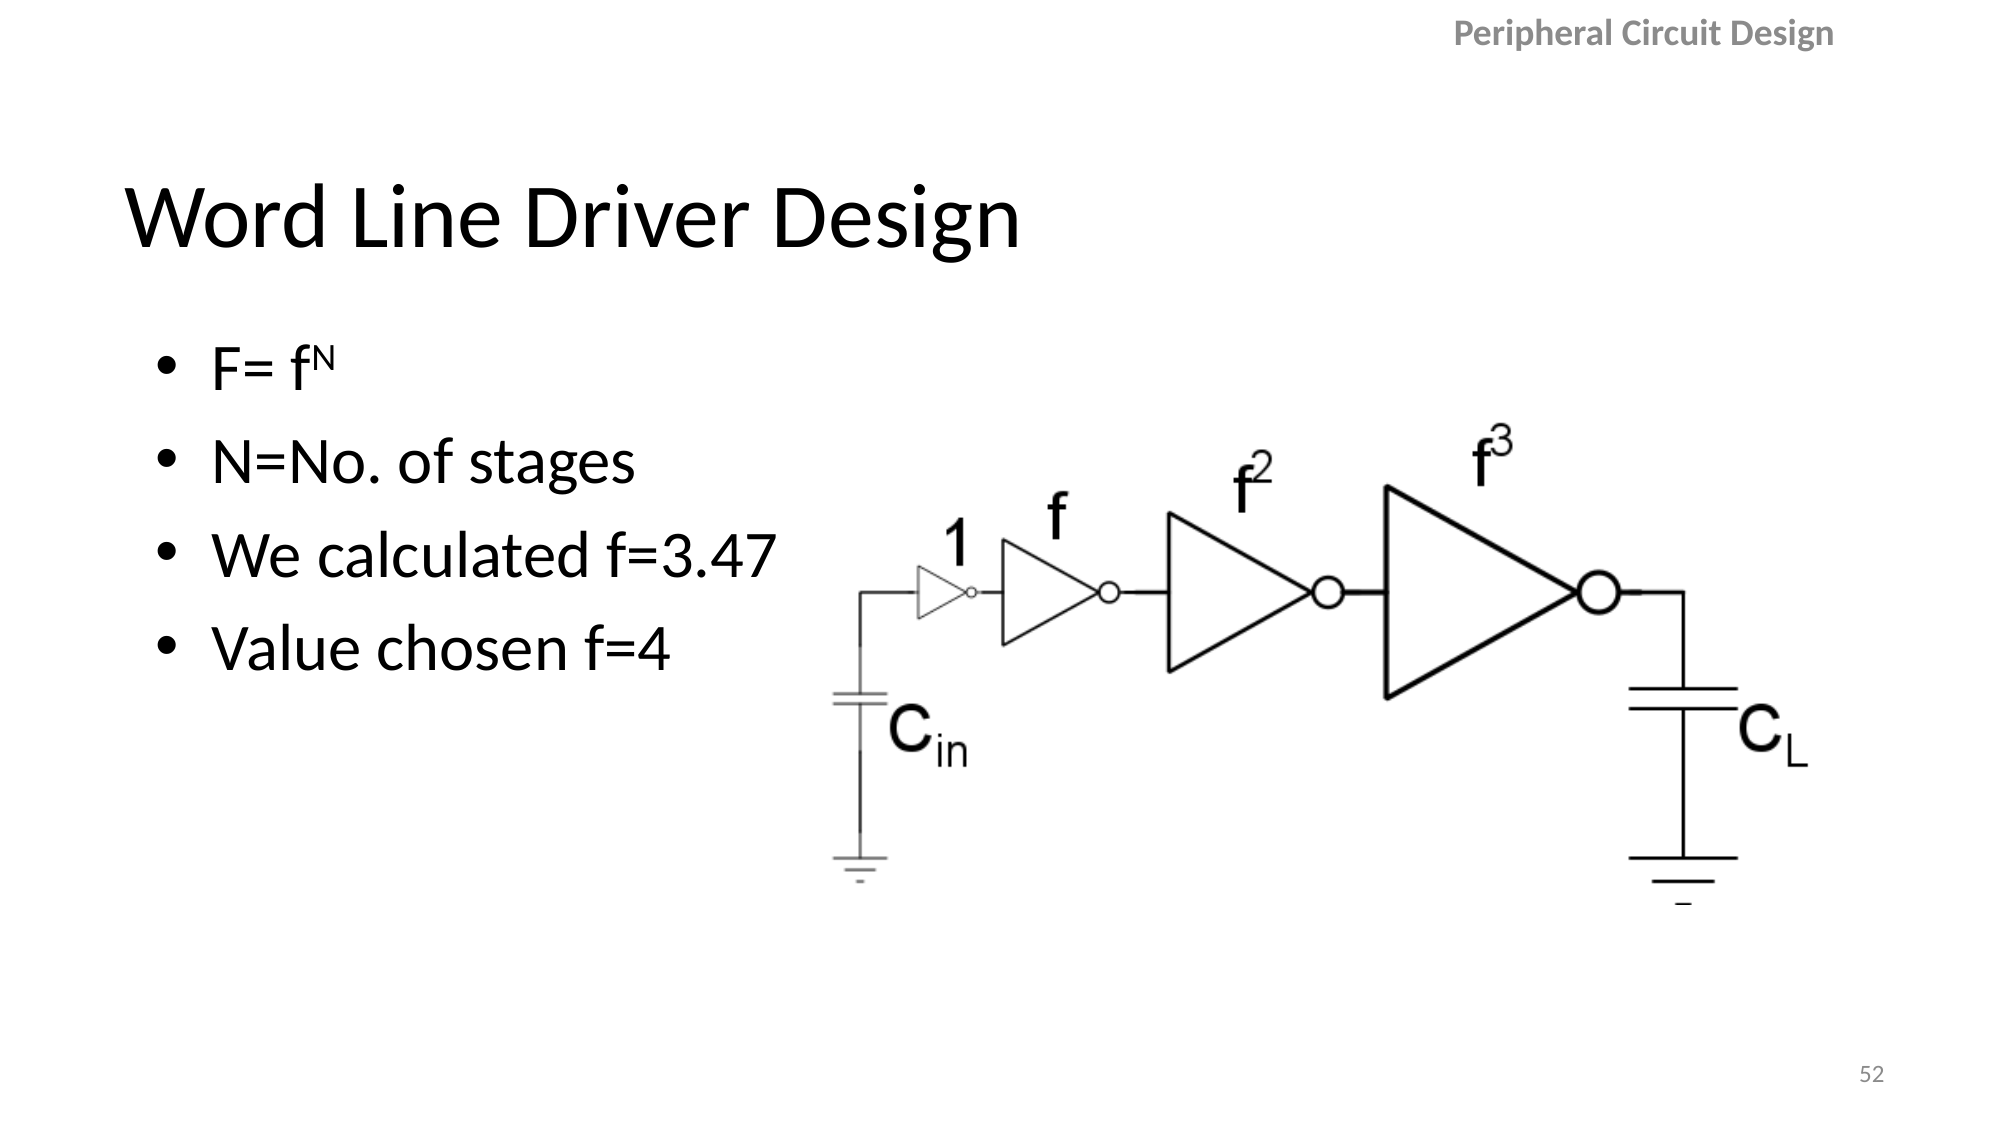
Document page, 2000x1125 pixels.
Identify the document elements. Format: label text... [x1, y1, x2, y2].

footer Peripheral Circuit Design [1327, 0, 1962, 60]
picture [823, 317, 1843, 905]
title Word Line Driver Design [109, 117, 1910, 305]
list F= fN N=No. of stages We calculated f=3.47 Value chosen f=4 [140, 316, 1900, 1005]
slide_number 52 [1433, 1042, 1900, 1103]
